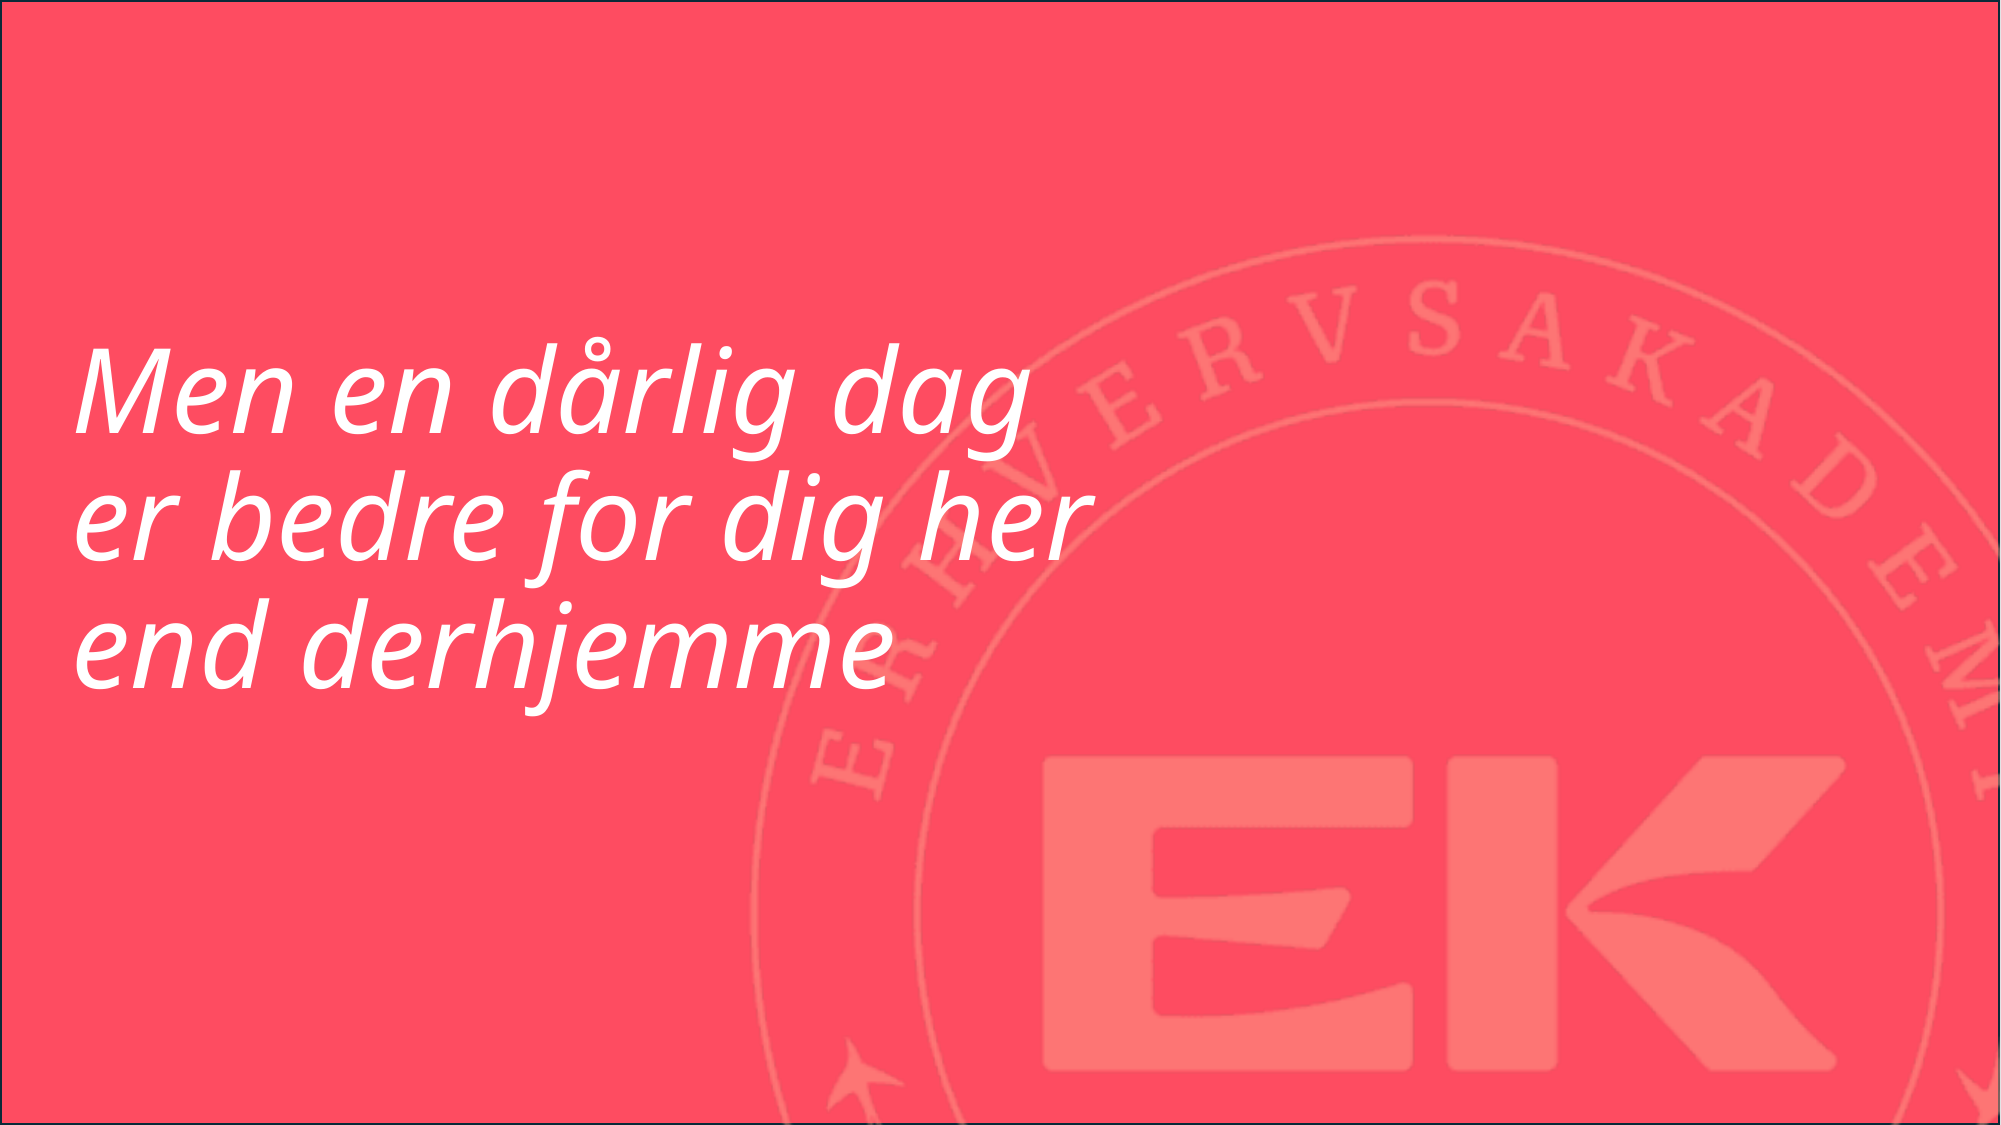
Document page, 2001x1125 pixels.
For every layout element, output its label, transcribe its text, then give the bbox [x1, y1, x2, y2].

title Men en dårlig dag er bedre for dig her end derhjemme [56, 295, 1153, 750]
picture [437, 0, 2000, 1125]
